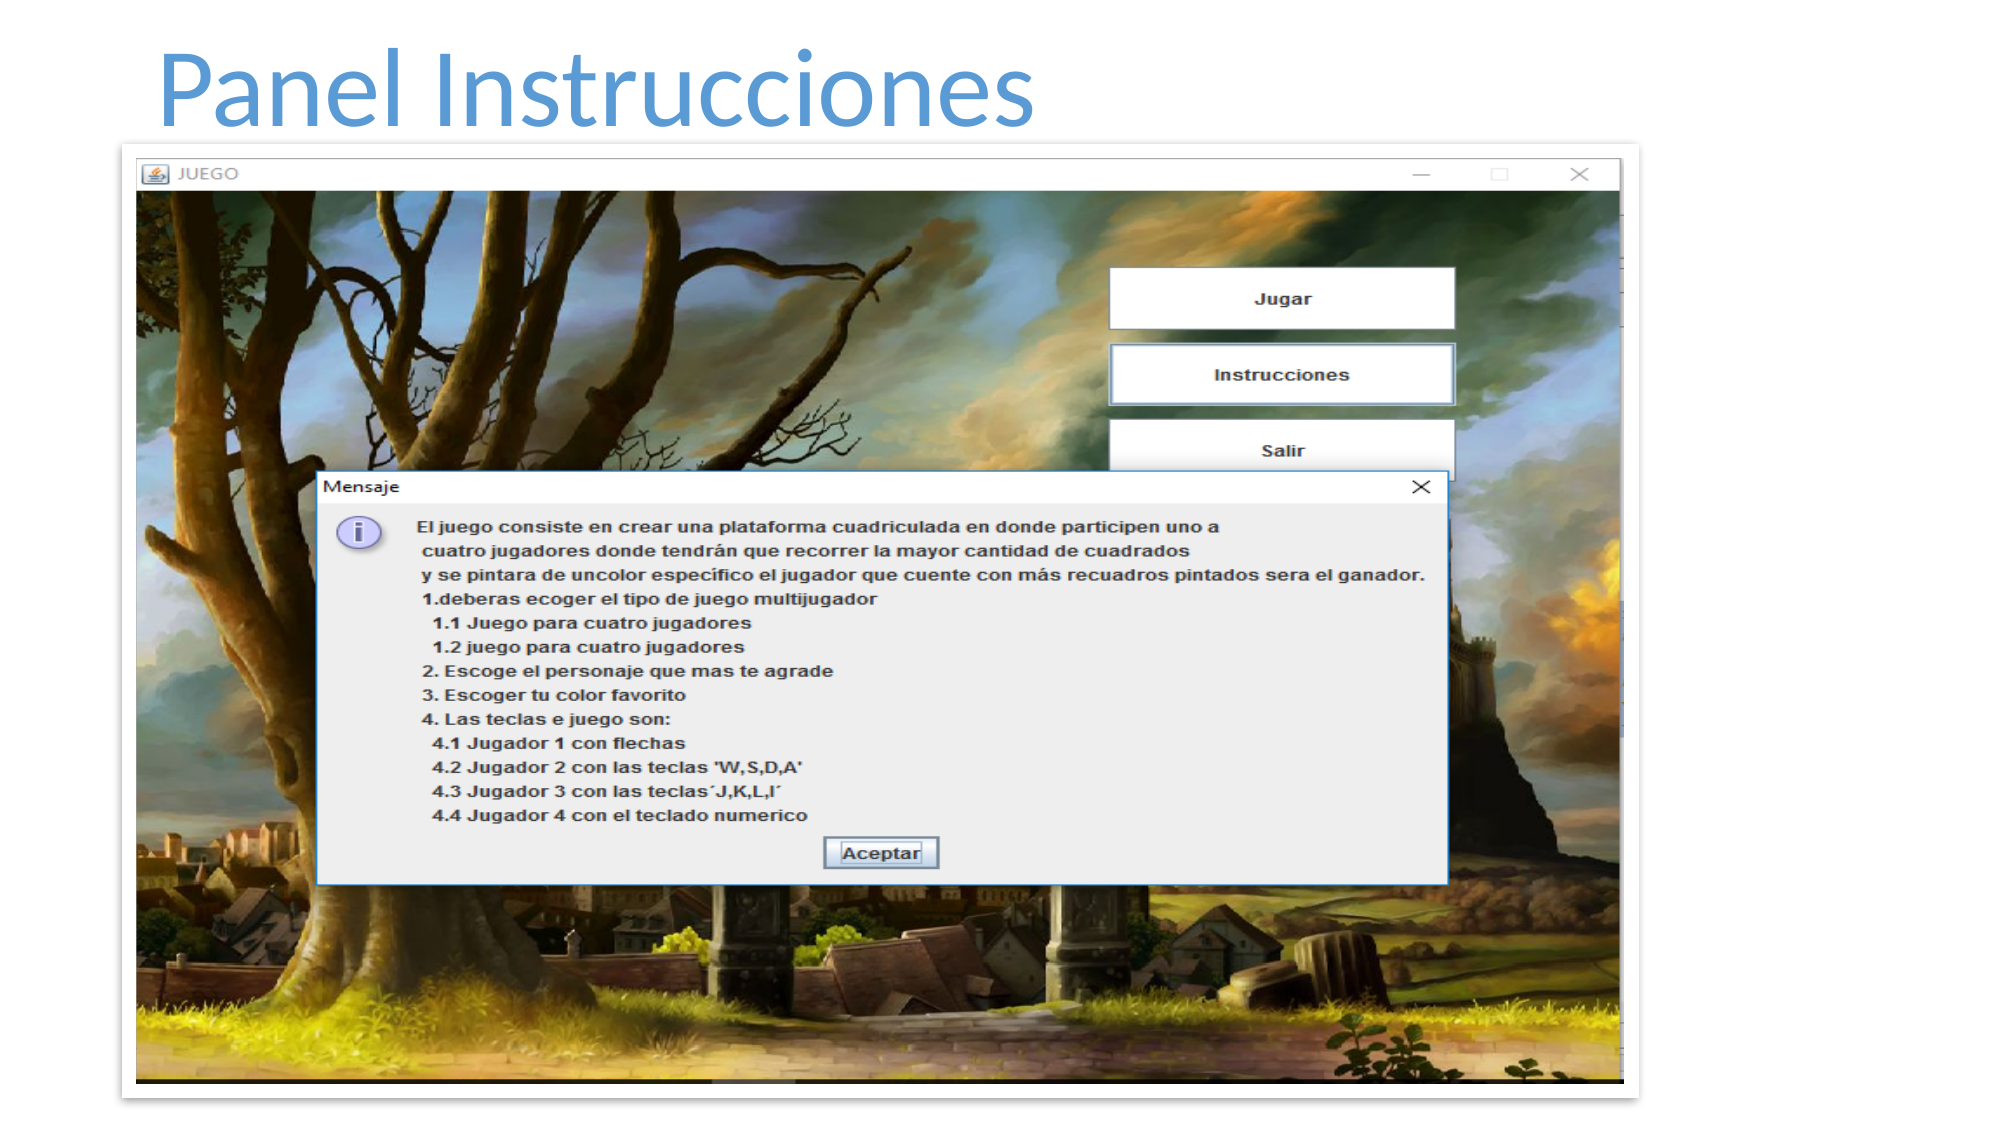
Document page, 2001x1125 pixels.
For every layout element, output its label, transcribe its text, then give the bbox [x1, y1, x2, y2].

picture [136, 158, 1625, 1084]
text_box Panel Instrucciones [140, 6, 1053, 157]
